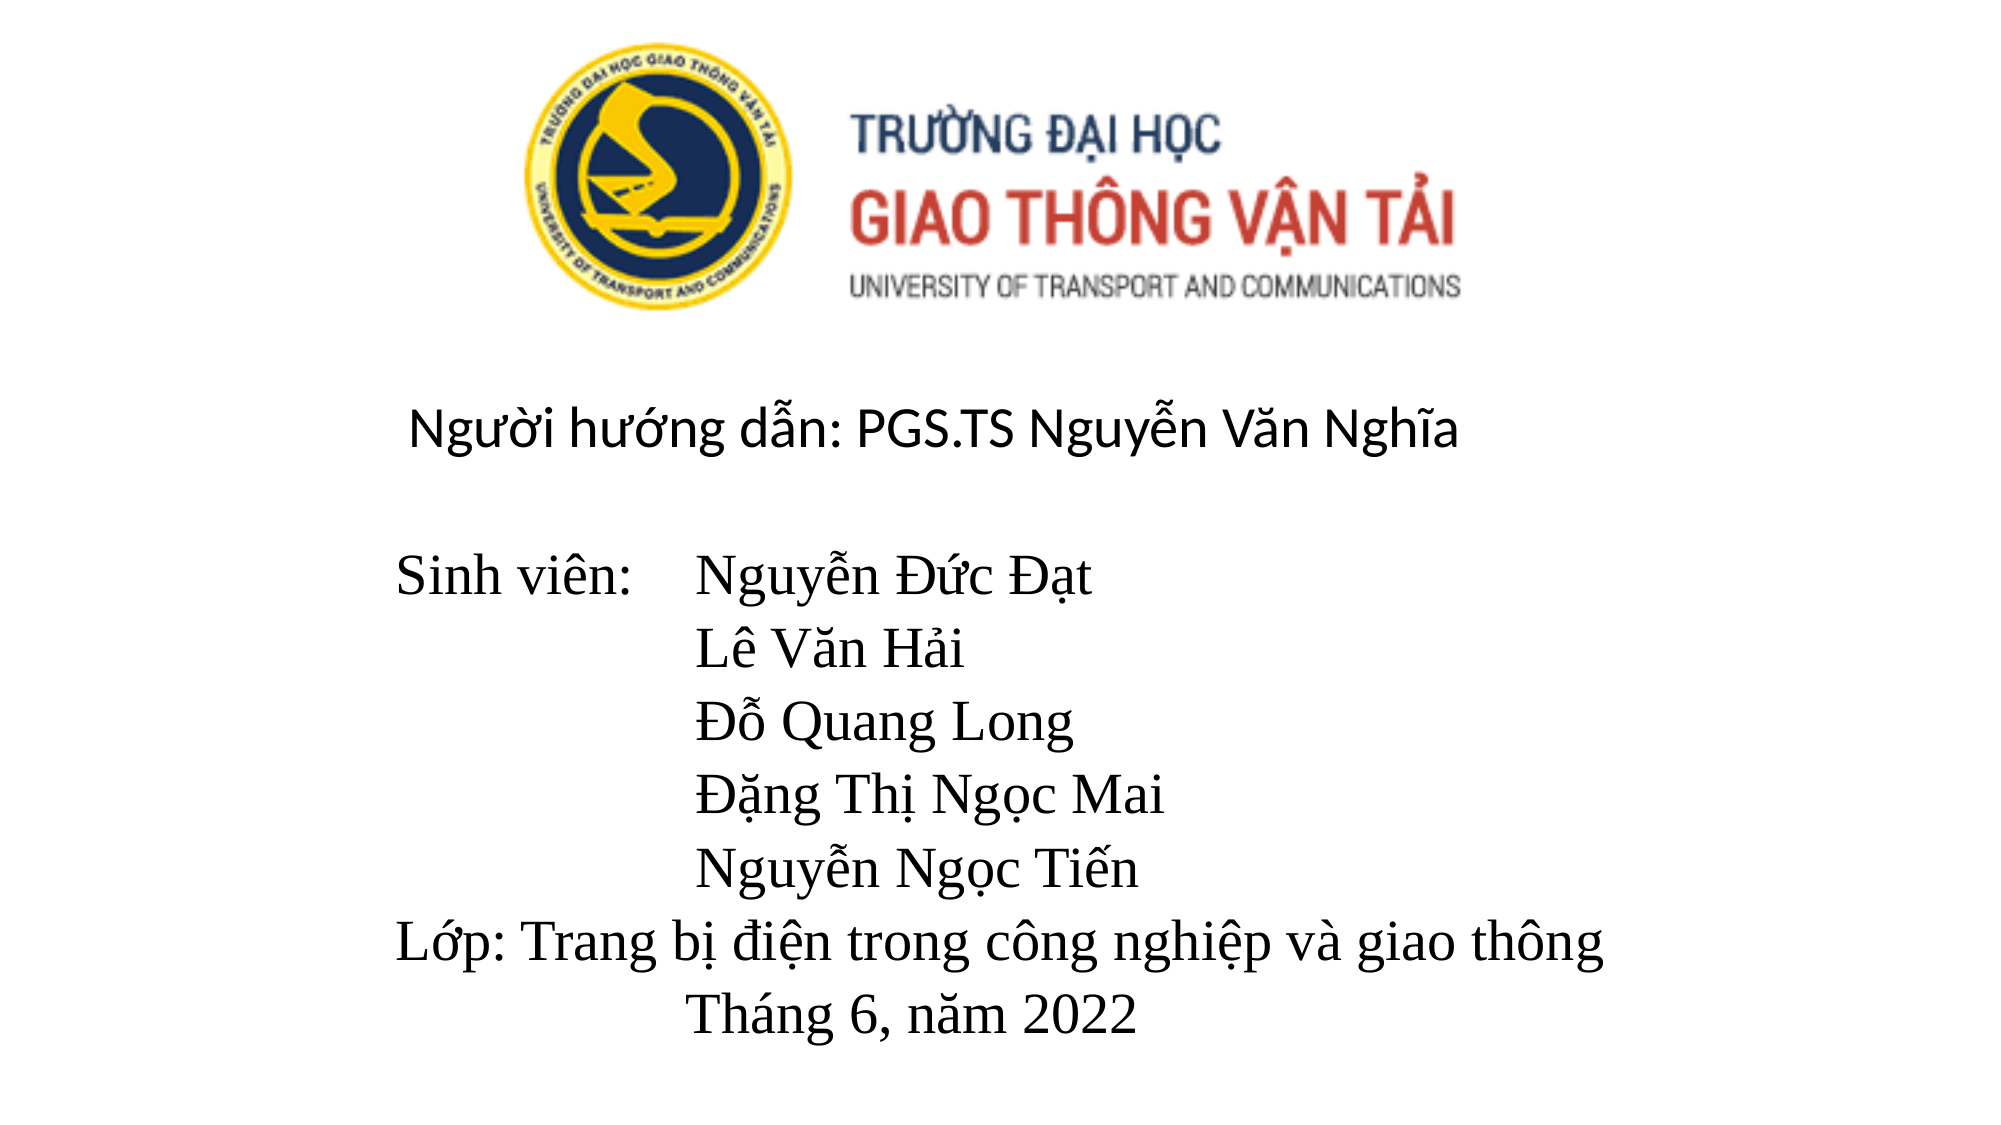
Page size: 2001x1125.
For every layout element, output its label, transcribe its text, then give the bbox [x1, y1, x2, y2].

list Người hướng dẫn: PGS.TS Nguyễn Văn Nghĩa Sinh viên: Nguyễn Đức Đạt Lê Văn Hải Đỗ Quang Long Đặng Thị Ngọc Mai Nguyễn Ngọc Tiến Lớp: Trang bị điện trong công nghiệp và giao thông Tháng 6, năm 2022 [80, 389, 1806, 1104]
picture [504, 14, 1485, 327]
